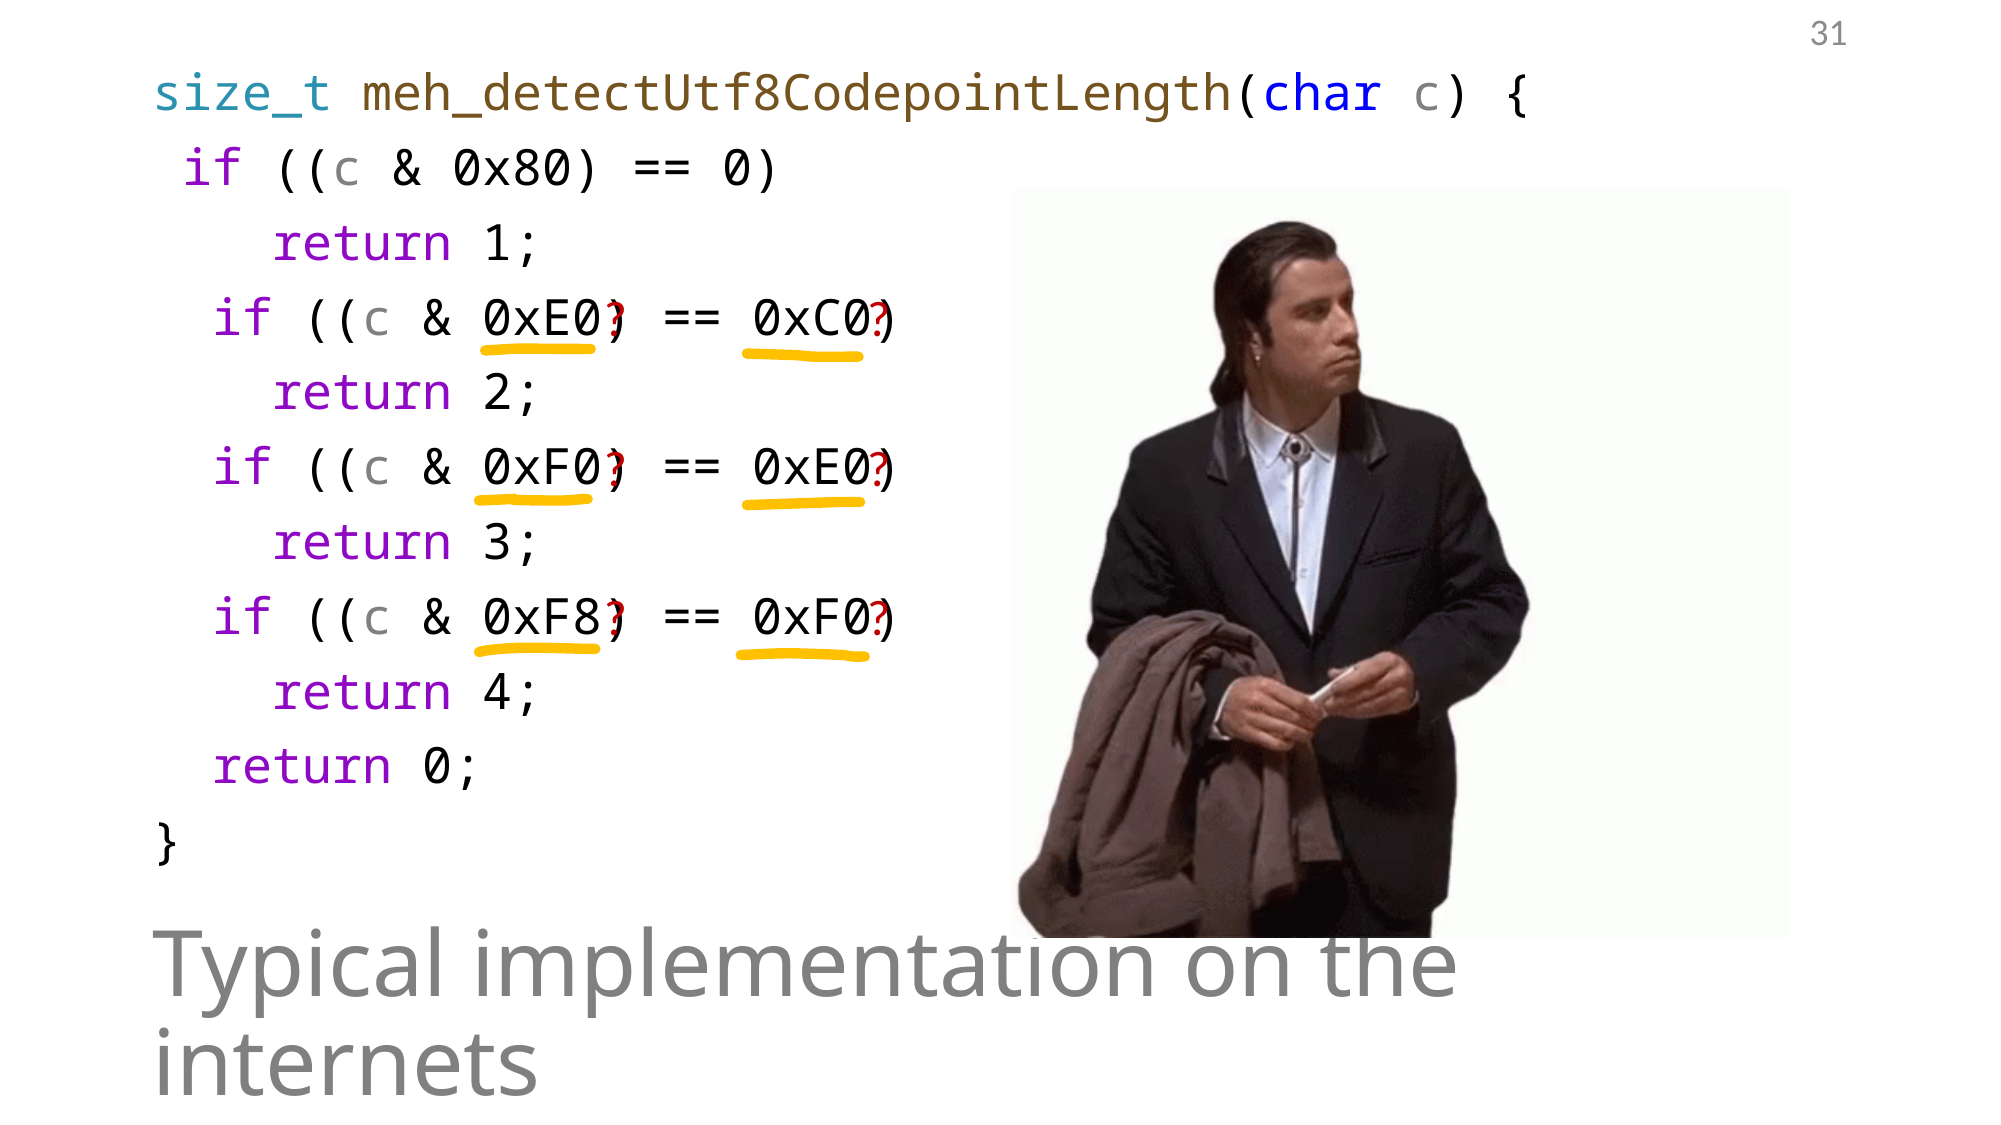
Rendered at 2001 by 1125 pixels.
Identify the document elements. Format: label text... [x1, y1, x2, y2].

slide_number 31 [1412, 0, 1863, 60]
text_box ? [588, 578, 641, 653]
list size_t meh_detectUtf8CodepointLength(char c) { if ((c & 0x80) == 0) return 1; if ((c & 0xE0) == 0xC0) return 2; if ((c & 0xF0) == 0xE0) return 3; if ((c & 0xF8) == 0xF0) return 4; return 0; } [137, 59, 1863, 908]
text_box [745, 500, 862, 507]
text_box ? [852, 278, 905, 354]
text_box ? [588, 428, 641, 504]
title Typical implementation on the internets [137, 908, 1863, 1125]
text_box [477, 646, 597, 653]
text_box [477, 497, 589, 502]
text_box ? [588, 278, 641, 354]
text_box [745, 352, 860, 358]
text_box ? [852, 578, 905, 653]
text_box [739, 652, 866, 658]
text_box ? [852, 428, 905, 504]
picture [1011, 187, 1790, 938]
text_box [484, 347, 592, 352]
